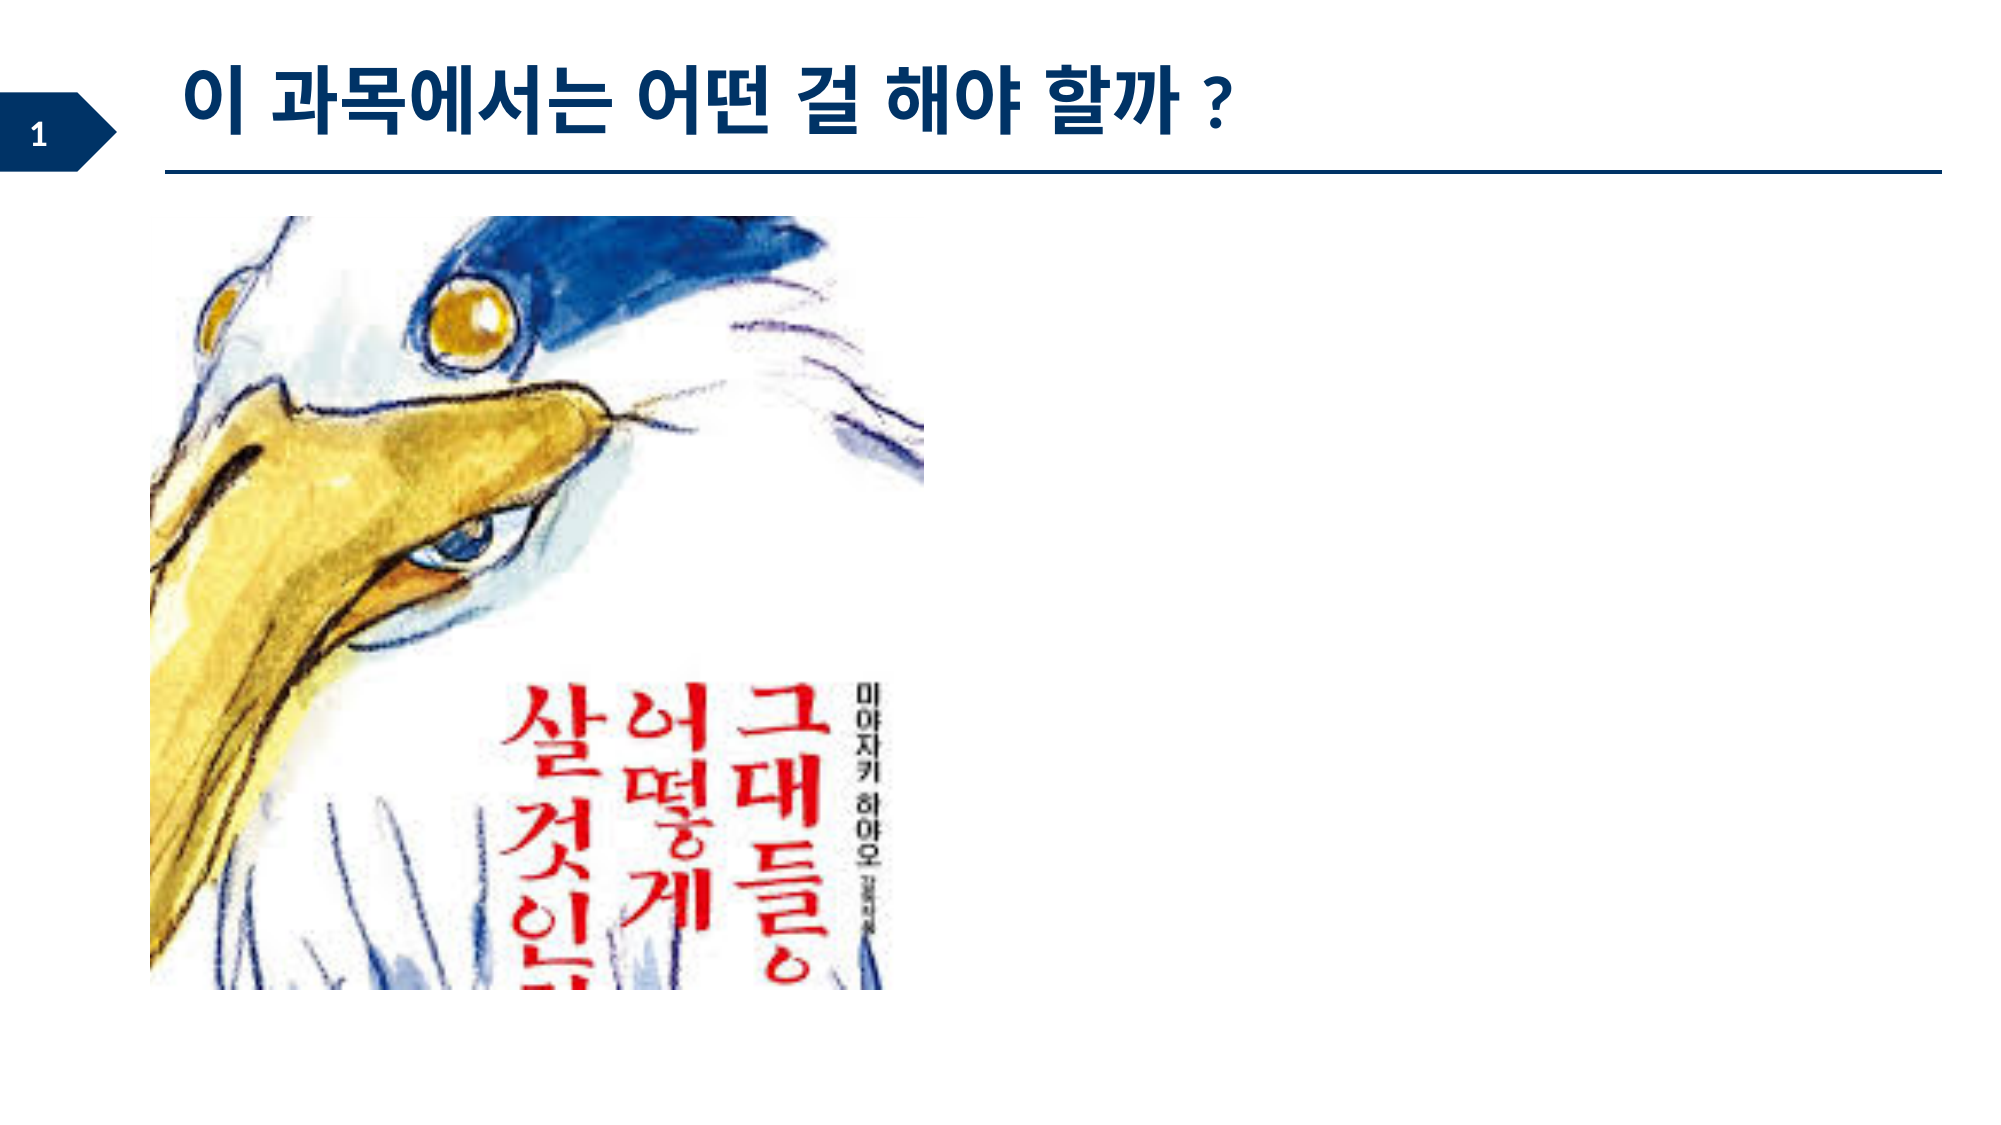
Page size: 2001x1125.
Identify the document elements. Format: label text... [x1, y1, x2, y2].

picture [149, 216, 924, 990]
list 이 과목에서는 어떤 걸 해야 할까? [165, 36, 1941, 172]
